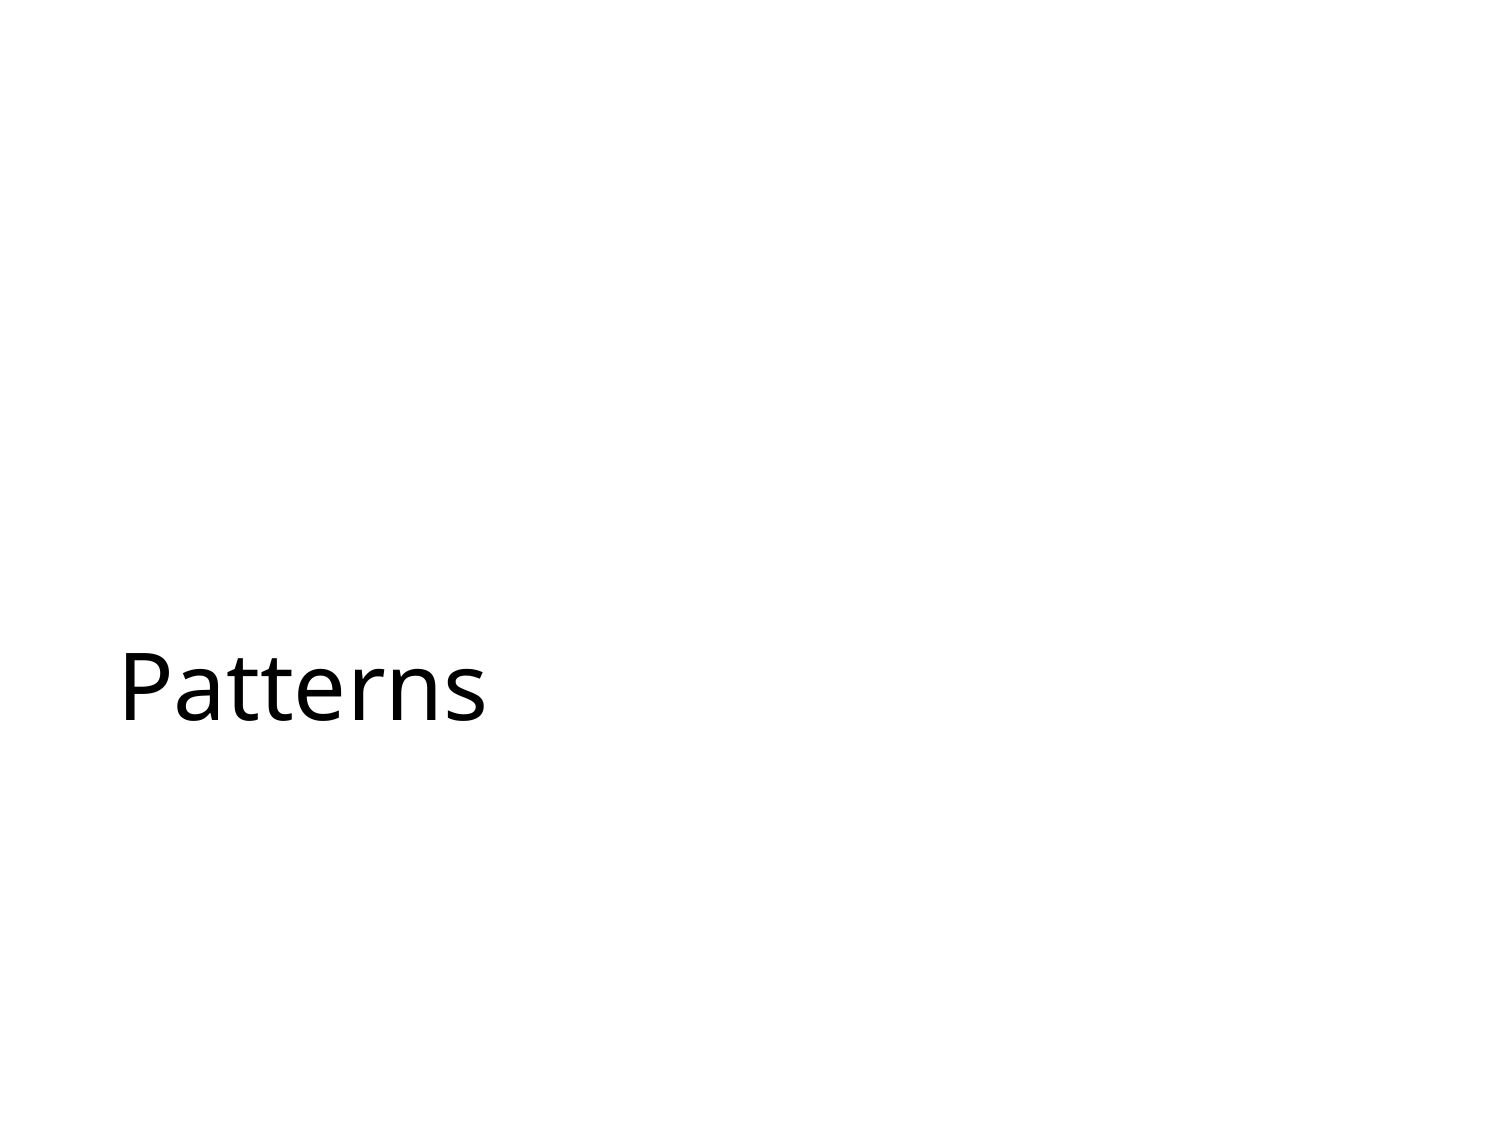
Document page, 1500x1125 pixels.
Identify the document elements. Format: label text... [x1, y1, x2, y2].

title Patterns [102, 280, 1397, 749]
